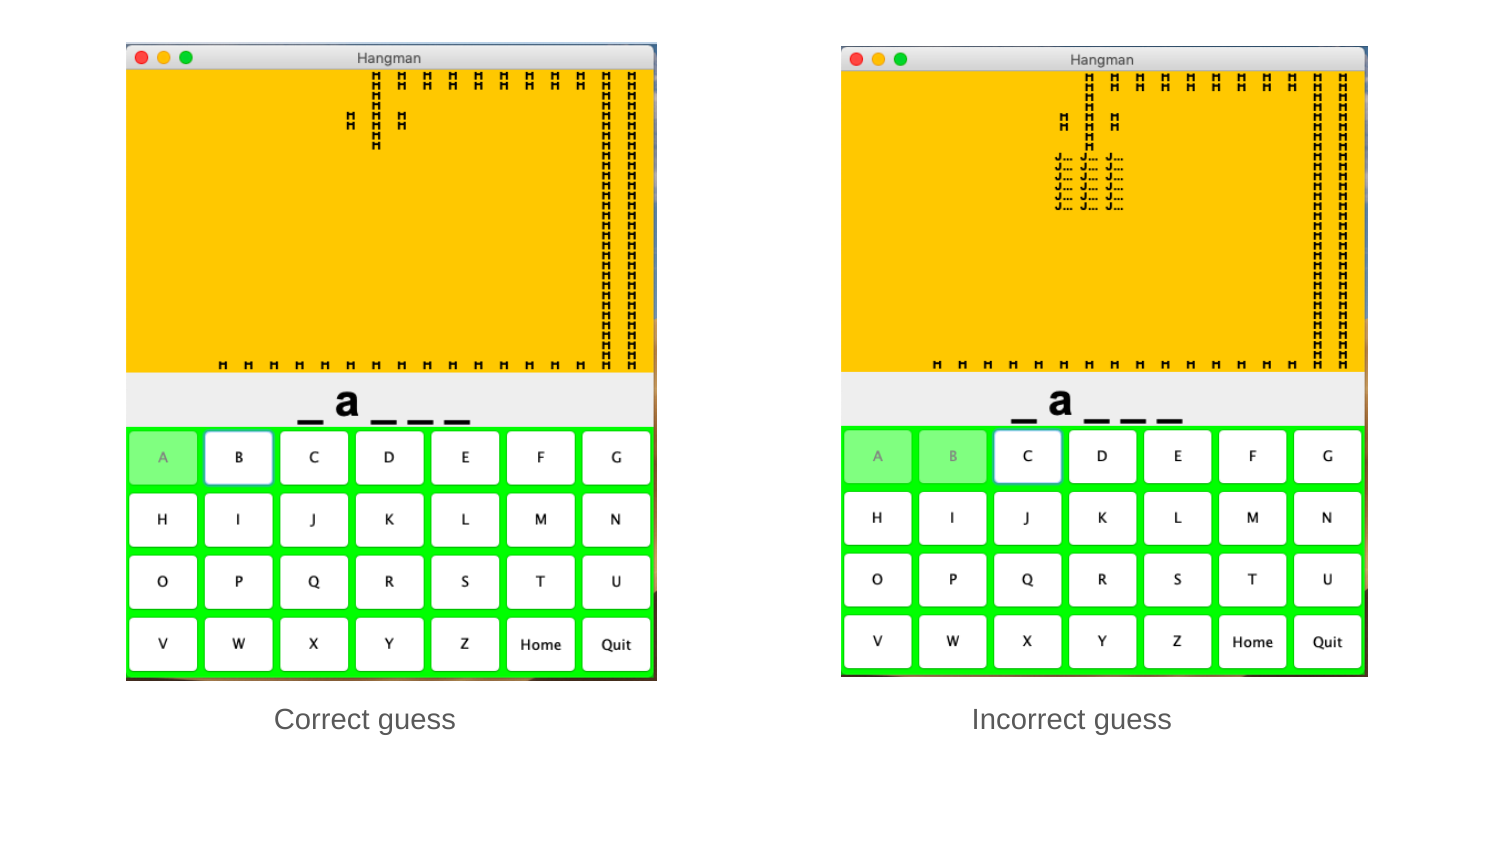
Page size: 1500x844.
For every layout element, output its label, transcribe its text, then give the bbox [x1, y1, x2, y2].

picture [840, 45, 1368, 678]
picture [126, 42, 657, 681]
subtitle Correct guess [258, 689, 525, 813]
subtitle Incorrect guess [956, 685, 1252, 813]
